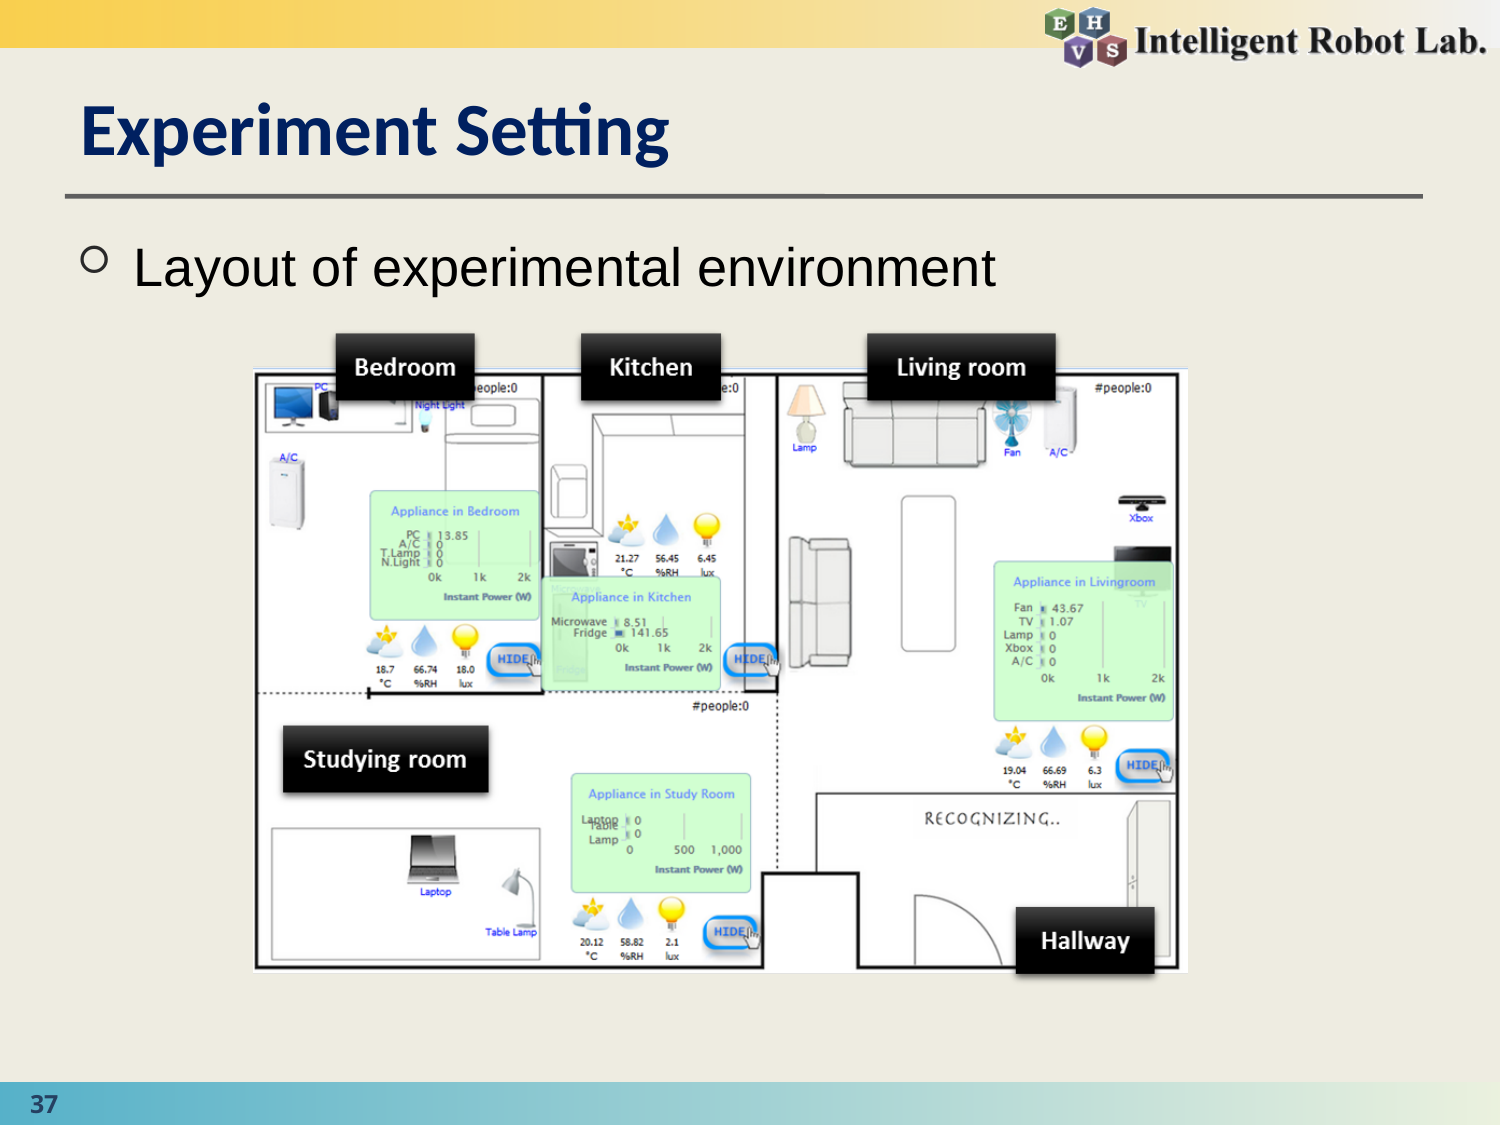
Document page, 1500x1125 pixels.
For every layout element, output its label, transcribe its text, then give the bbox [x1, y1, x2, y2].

slide_number 37 [0, 1070, 89, 1125]
title Experiment Setting [64, 66, 1471, 178]
picture [1045, 7, 1489, 68]
list Layout of experimental environment [62, 224, 1471, 1029]
picture [253, 326, 1188, 988]
